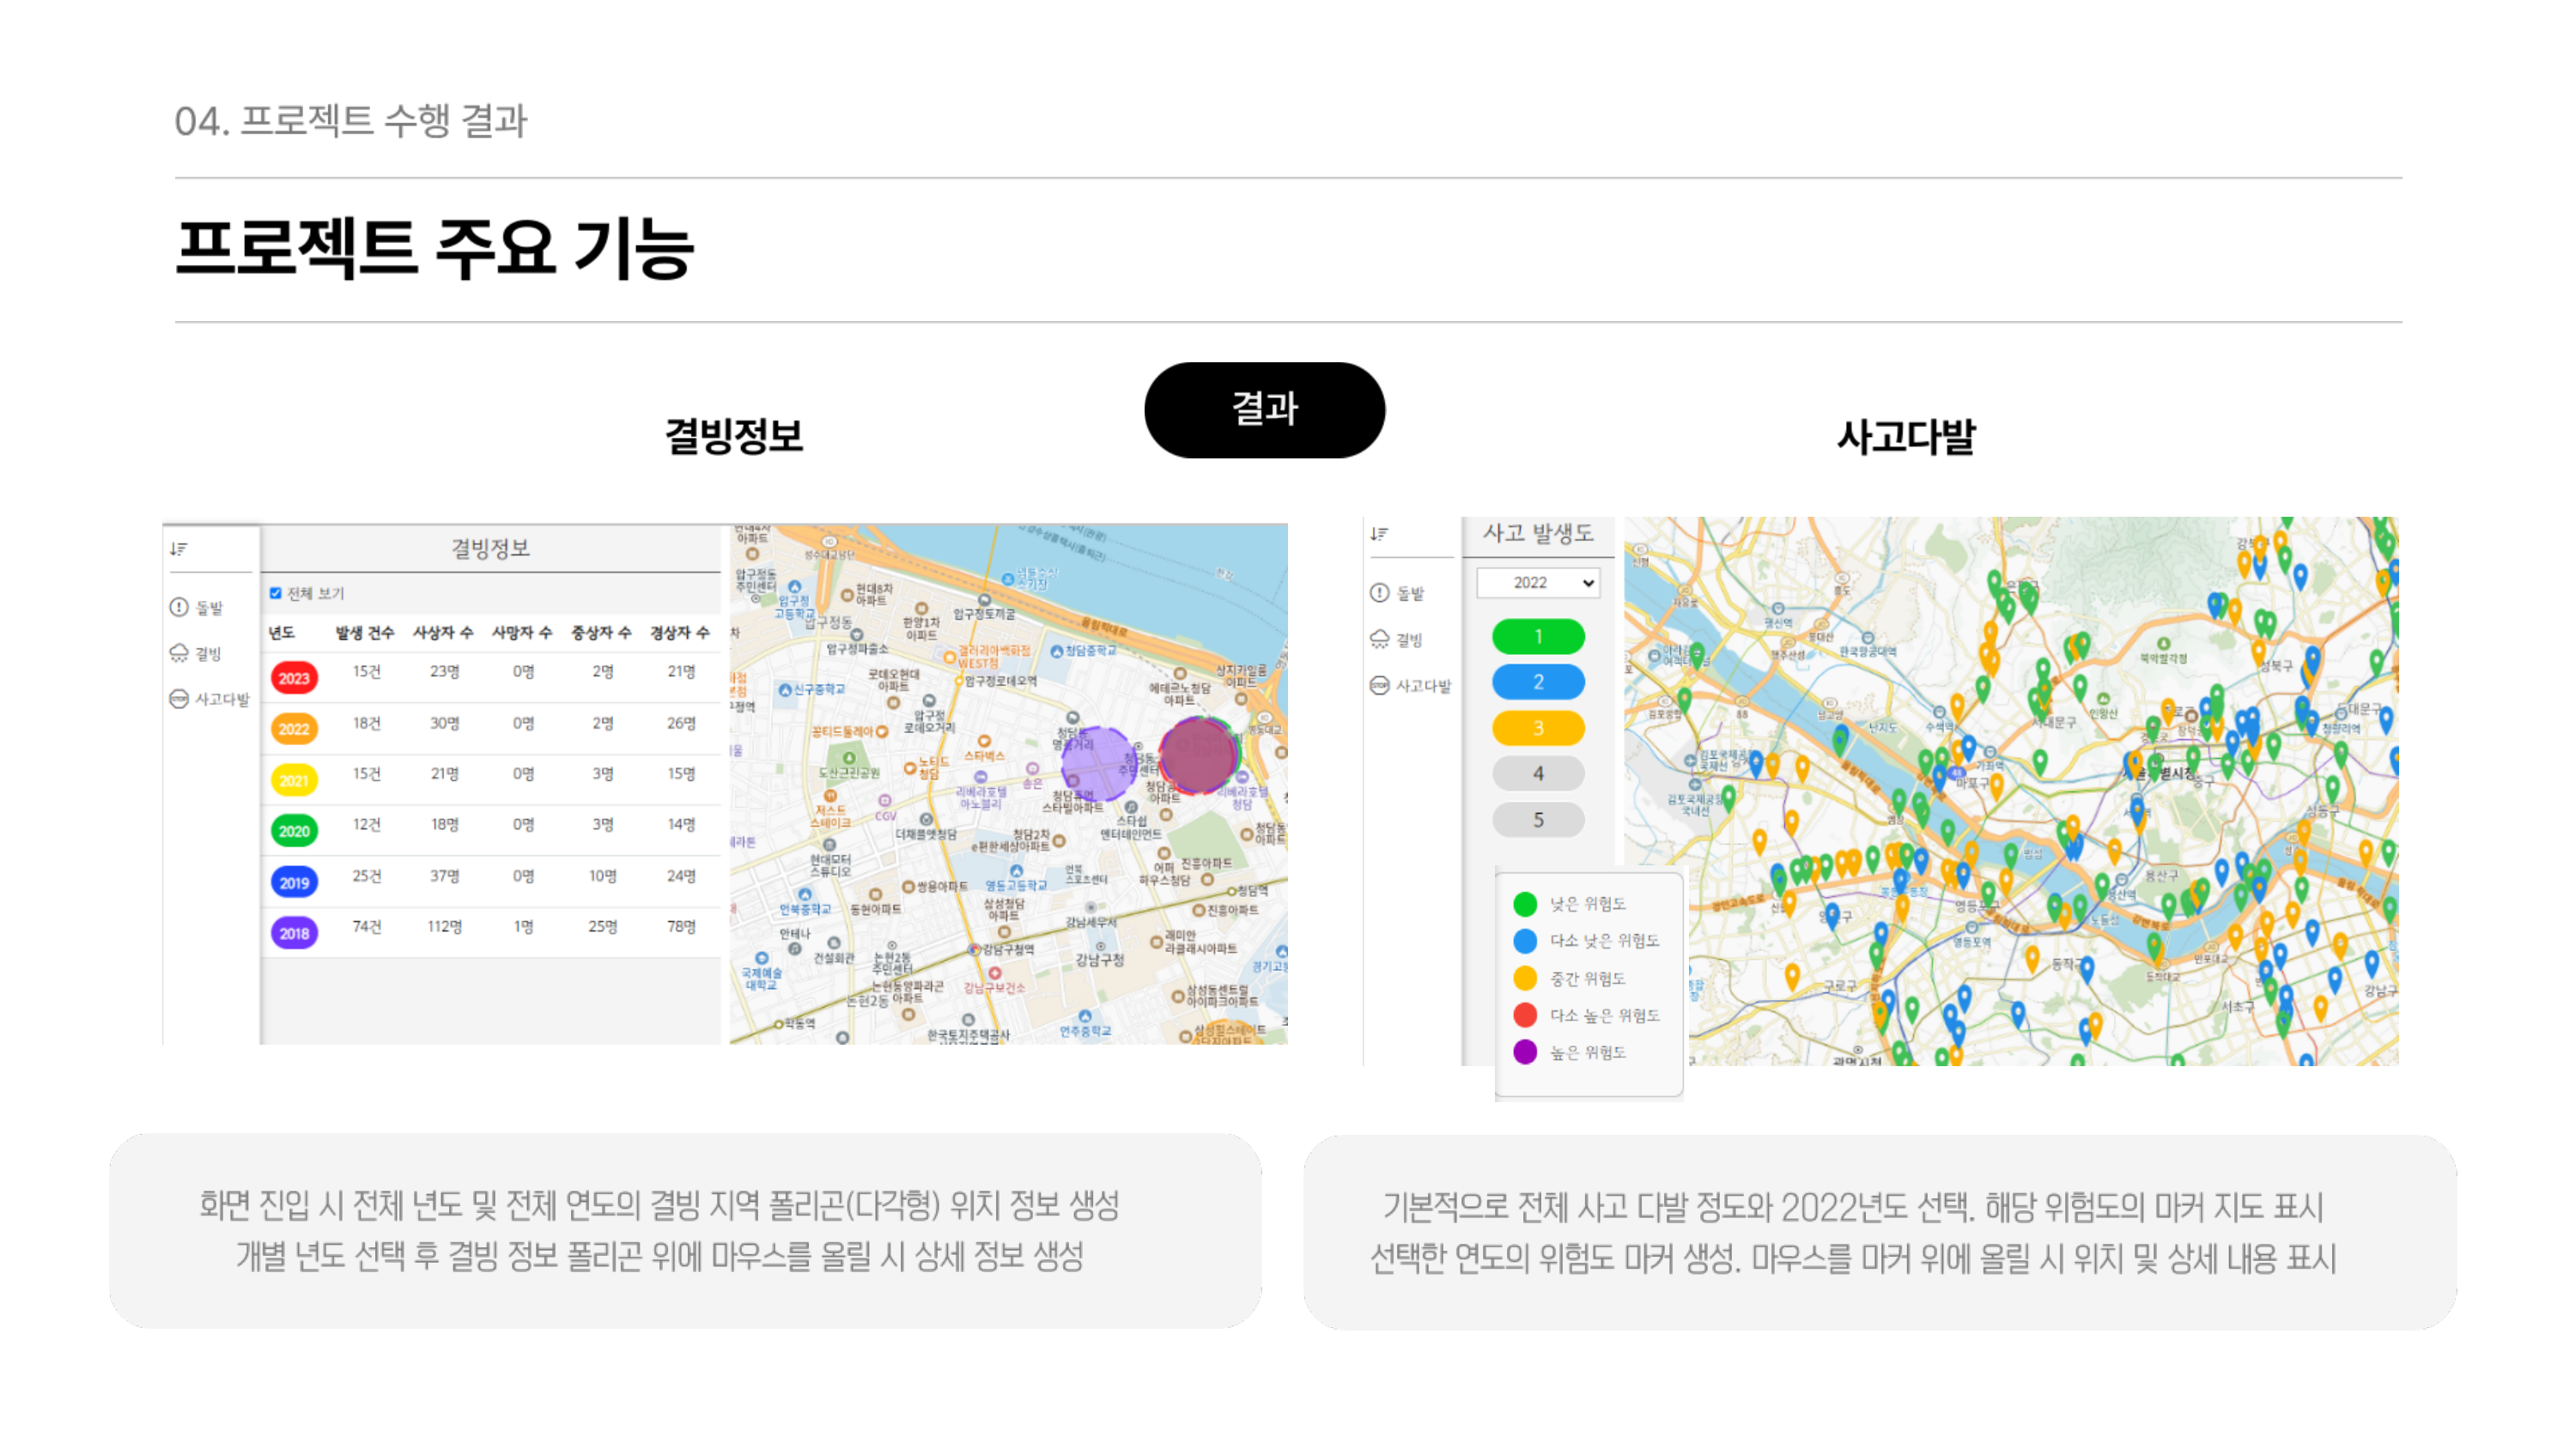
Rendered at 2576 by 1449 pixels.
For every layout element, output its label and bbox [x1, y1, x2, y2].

picture [1130, 362, 1387, 471]
picture [0, 1133, 2482, 1331]
picture [1363, 516, 2399, 1102]
picture [1824, 387, 2014, 503]
picture [153, 82, 2403, 1045]
